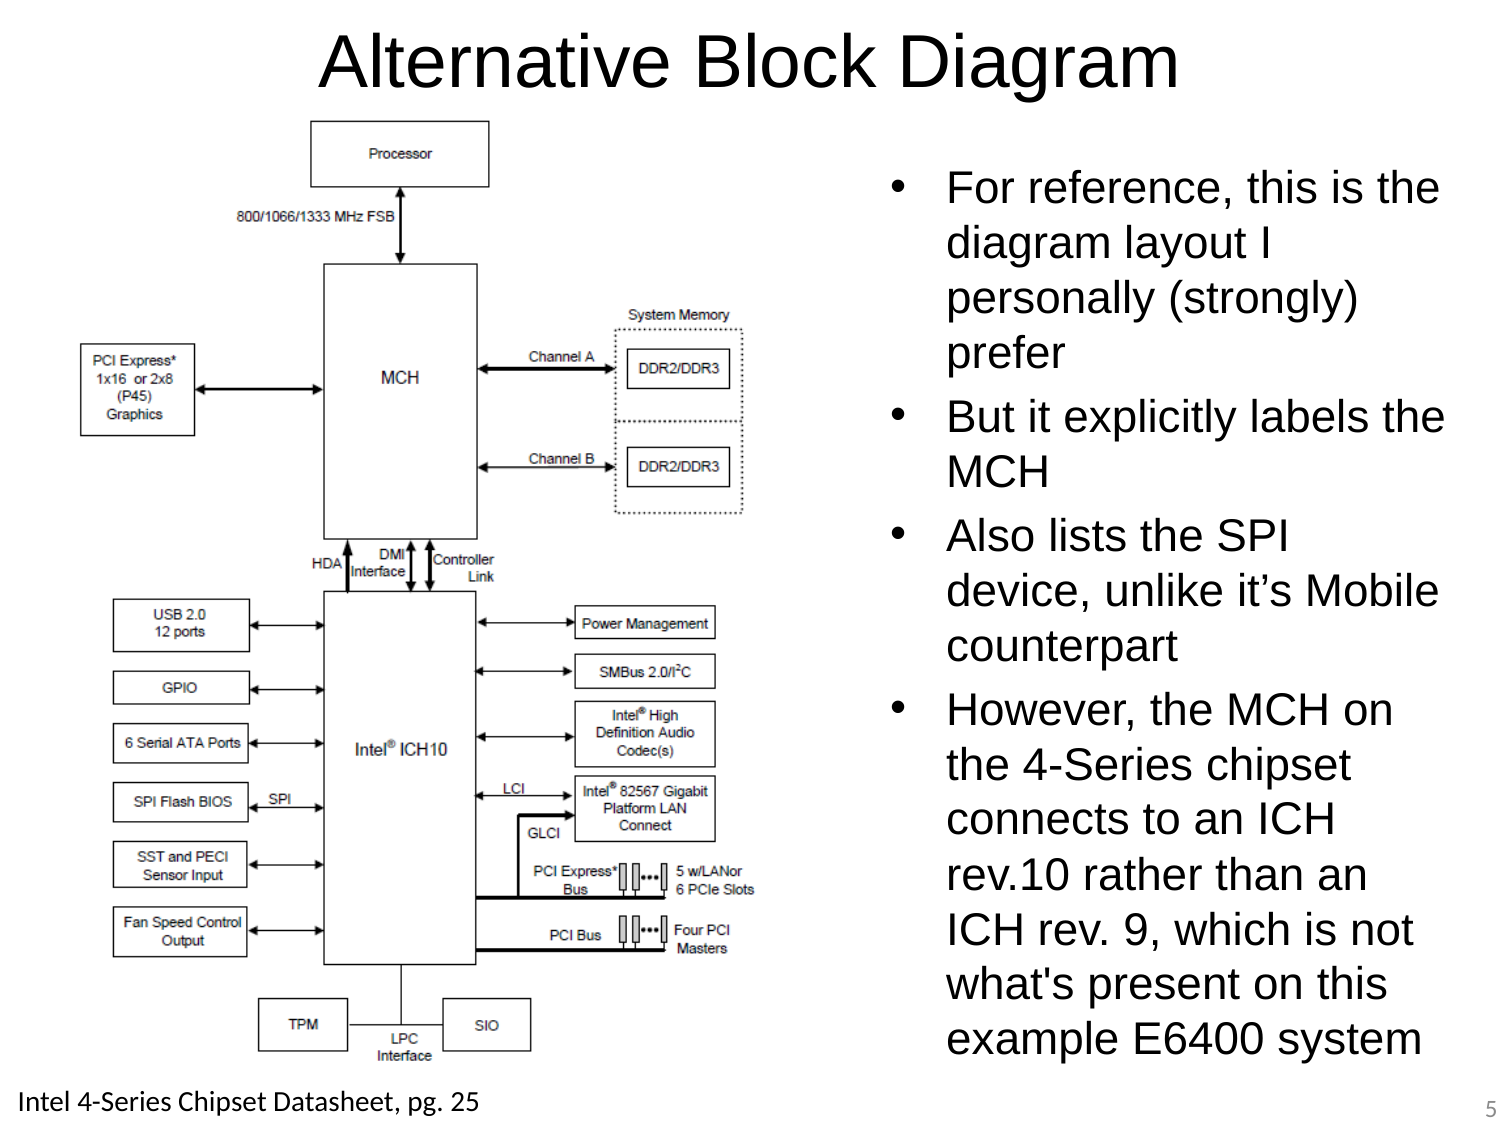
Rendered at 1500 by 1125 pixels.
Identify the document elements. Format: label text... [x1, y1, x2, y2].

text_box Intel 4-Series Chipset Datasheet, pg. 25 [2, 1074, 496, 1125]
list For reference, this is the diagram layout I personally (strongly) prefer But it explicitly labels the MCH Also lists the SPI device, unlike it’s Mobile counterpart However, the MCH on the 4-Series chipset connects to an ICH rev.10 rather than an ICH rev. 9, which is not what's present on this example E6400 system [875, 150, 1463, 1075]
slide_number 5 [1162, 1077, 1500, 1125]
title Alternative Block Diagram [75, 0, 1425, 114]
picture [74, 113, 763, 1074]
